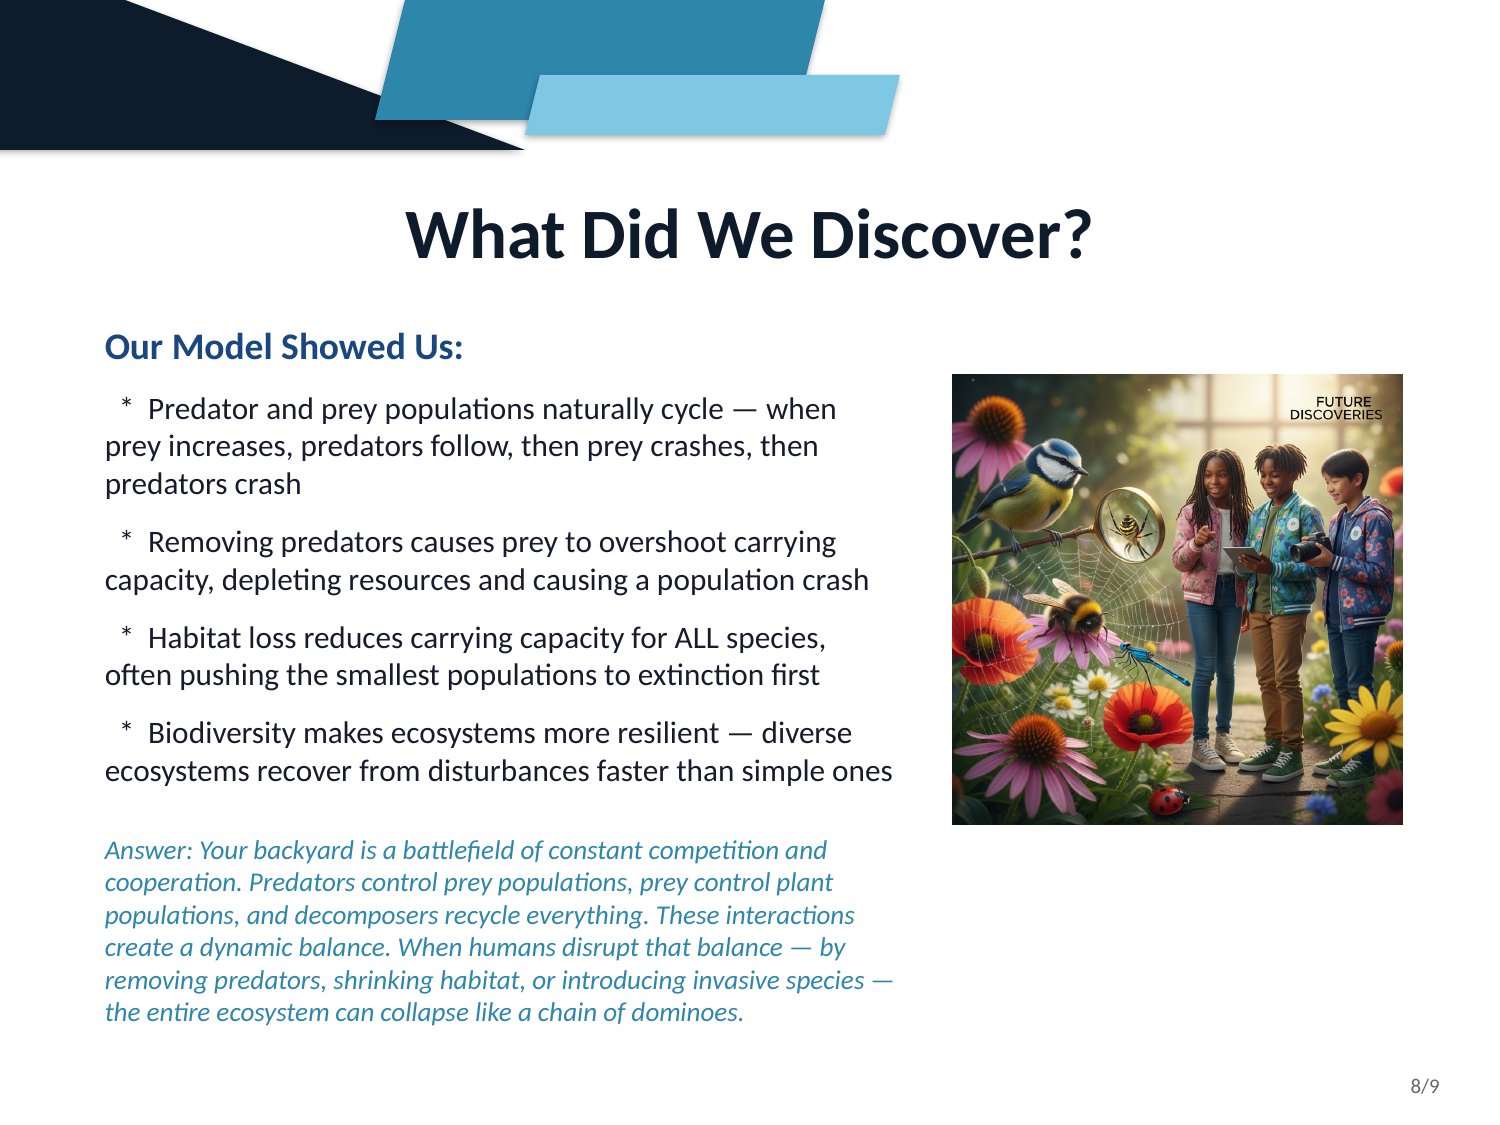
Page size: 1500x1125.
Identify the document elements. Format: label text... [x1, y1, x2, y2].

text_box [524, 74, 901, 136]
text_box Our Model Showed Us: * Predator and prey populations naturally cycle — when prey increases, predators follow, then prey crashes, then predators crash * Removing predators causes prey to overshoot carrying capacity, depleting resources and causing a population crash * Habitat loss reduces carrying capacity for ALL species, often pushing the smallest populations to extinction first * Biodiversity makes ecosystems more resilient — diverse ecosystems recover from disturbances faster than simple ones [89, 314, 915, 796]
text_box Answer: Your backyard is a battlefield of constant competition and cooperation. Predators control prey populations, prey control plant populations, and decomposers recycle everything. These interactions create a dynamic balance. When humans disrupt that balance — by removing predators, shrinking habitat, or introducing invasive species — the entire ecosystem can collapse like a chain of dominoes. [89, 824, 915, 1035]
text_box [374, 0, 826, 121]
text_box [0, 0, 526, 151]
text_box 8/9 [1395, 1065, 1455, 1105]
picture [952, 374, 1403, 826]
text_box What Did We Discover? [390, 179, 1110, 280]
